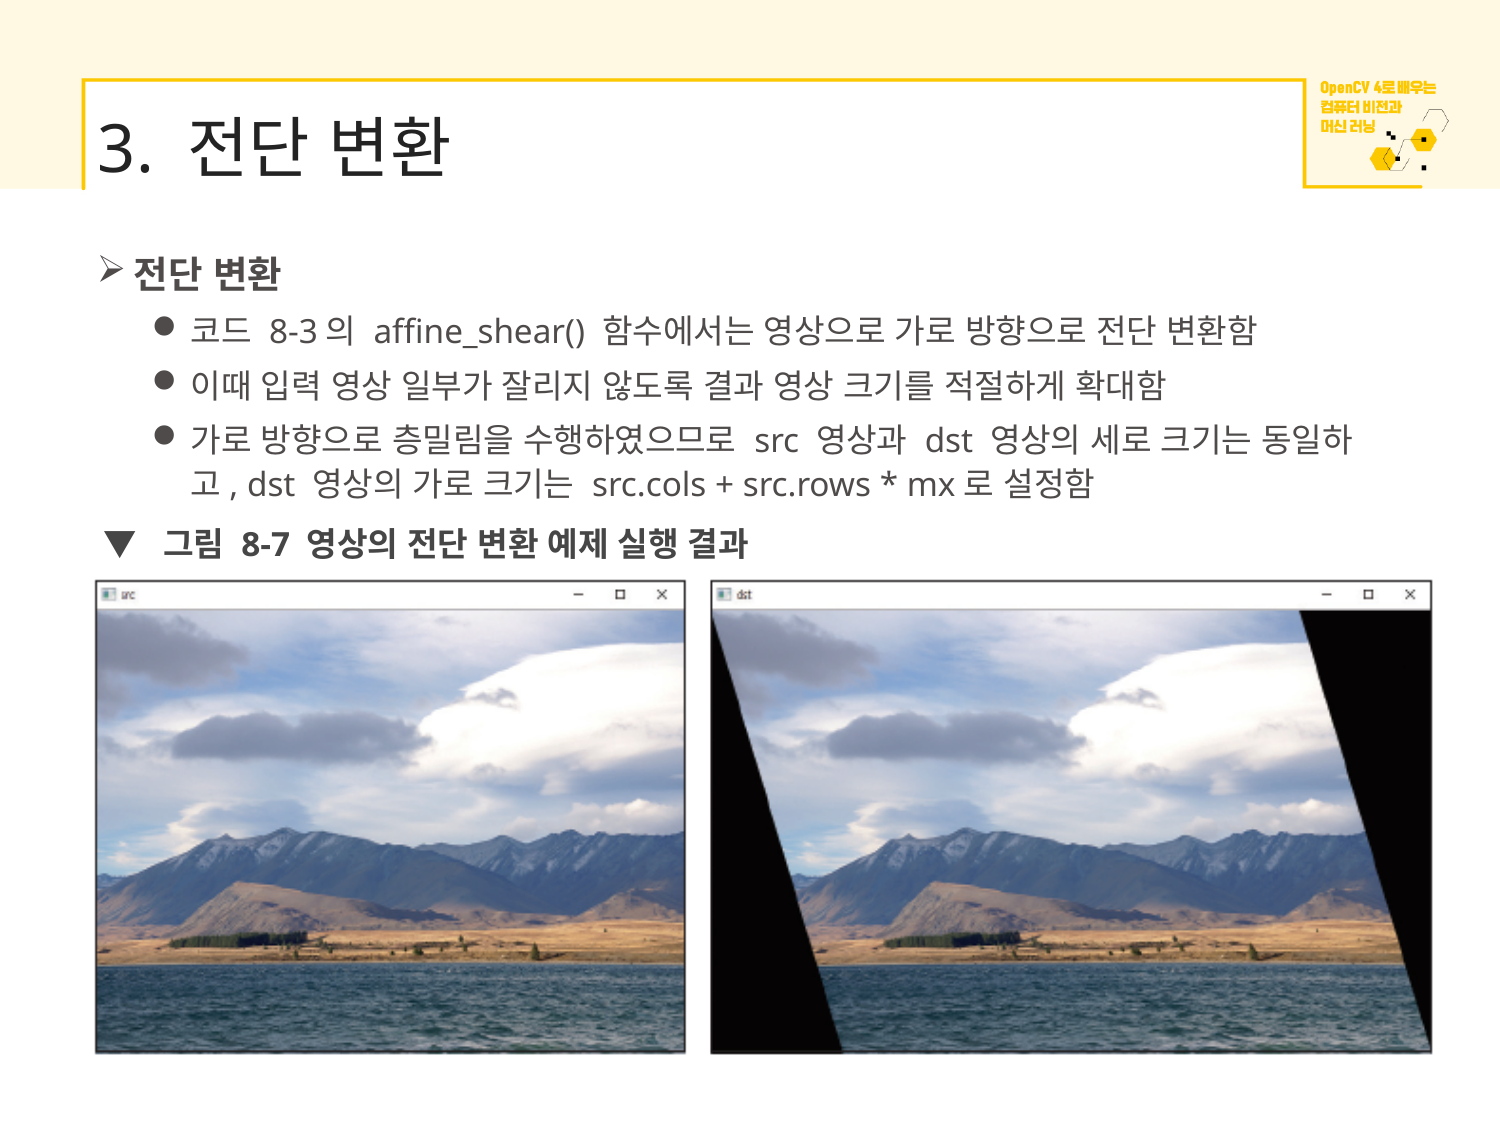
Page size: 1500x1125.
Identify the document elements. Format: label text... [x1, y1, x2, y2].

text_box ▼ 그림 8-7 영상의 전단 변환 예제 실행 결과 [88, 515, 1415, 571]
title 3. 전단 변환 [82, 61, 1413, 193]
list 전단 변환 코드 8-3의 affine_shear() 함수에서는 영상으로 가로 방향으로 전단 변환함 이때 입력 영상 일부가 잘리지 않도록 결과 영상 크기를 적절하게 확대함 가로 방향으로 층밀림을 수행하였으므로 src 영상과 dst 영상의 세로 크기는 동일하고, dst 영상의 가로 크기는 src.cols + src.rows * mx로 설정함 [81, 239, 1412, 1054]
picture [0, 0, 1500, 1125]
